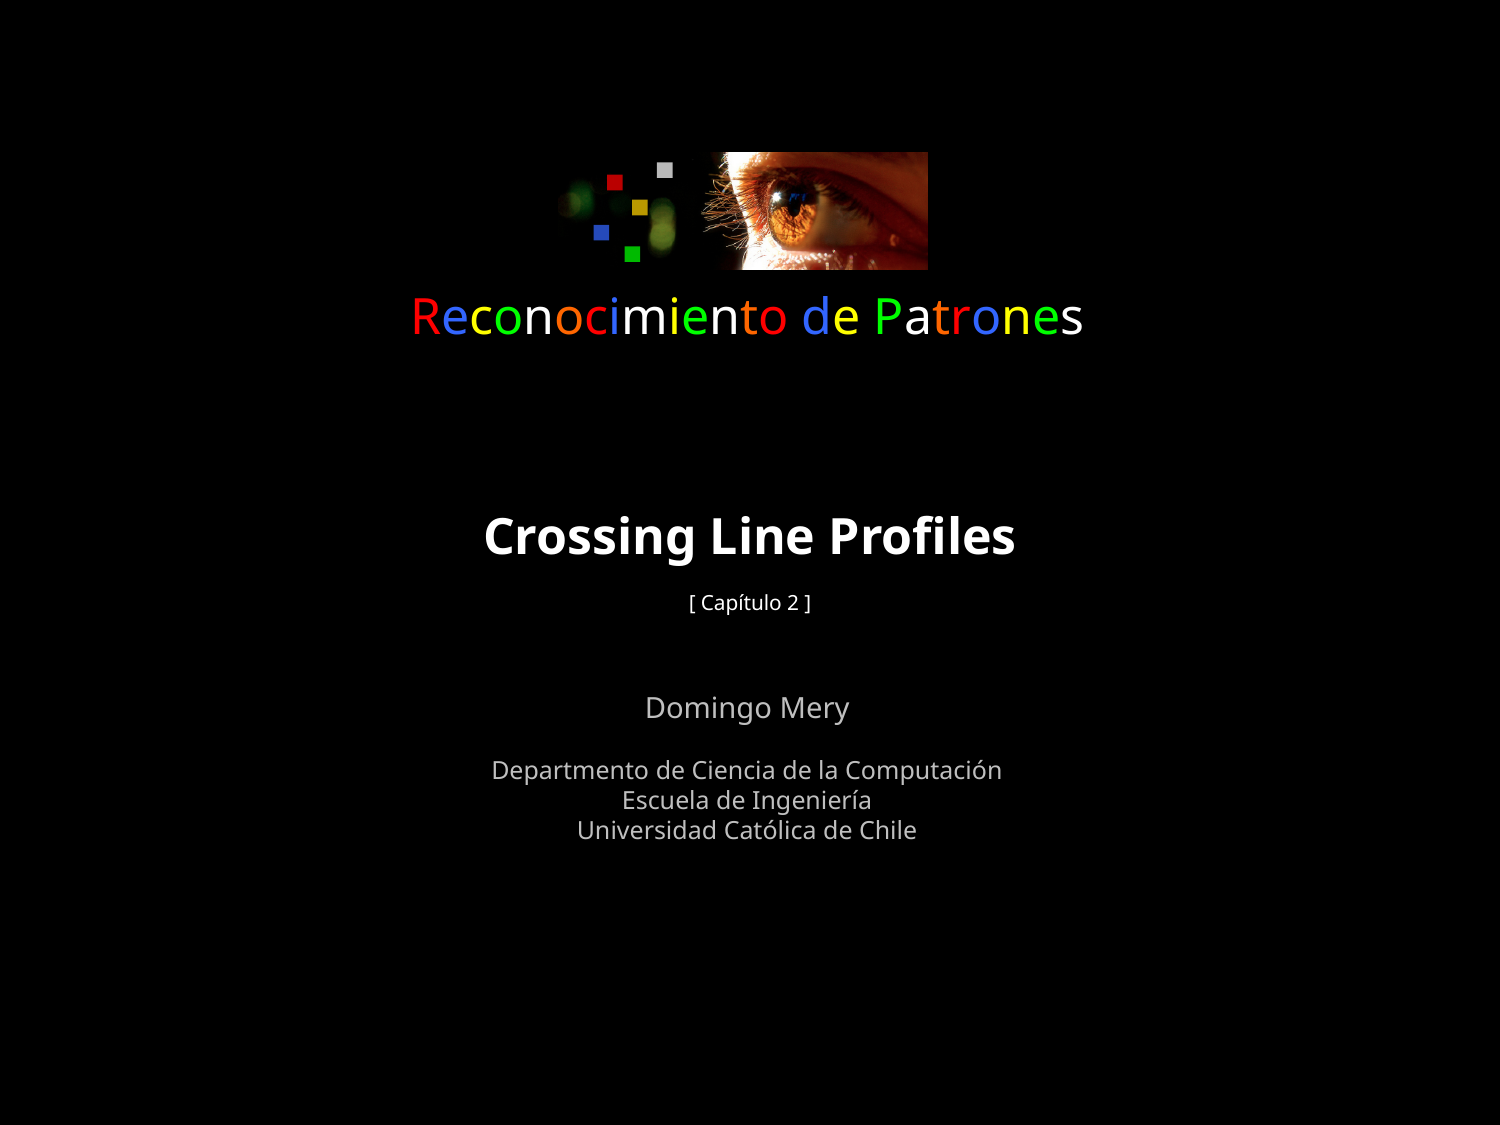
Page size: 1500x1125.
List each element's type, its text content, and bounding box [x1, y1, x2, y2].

text_box Reconocimiento de Patrones Domingo Mery Departmento de Ciencia de la Computación Escuela de Ingeniería Universidad Católica de Chile [395, 277, 1099, 497]
text_box Crossing Line Profiles [ Capítulo 2 ] [0, 497, 1500, 622]
picture [557, 152, 928, 270]
text_box Reconocimiento de Patrones Domingo Mery Departmento de Ciencia de la Computación Escuela de Ingeniería Universidad Católica de Chile [395, 622, 1099, 882]
